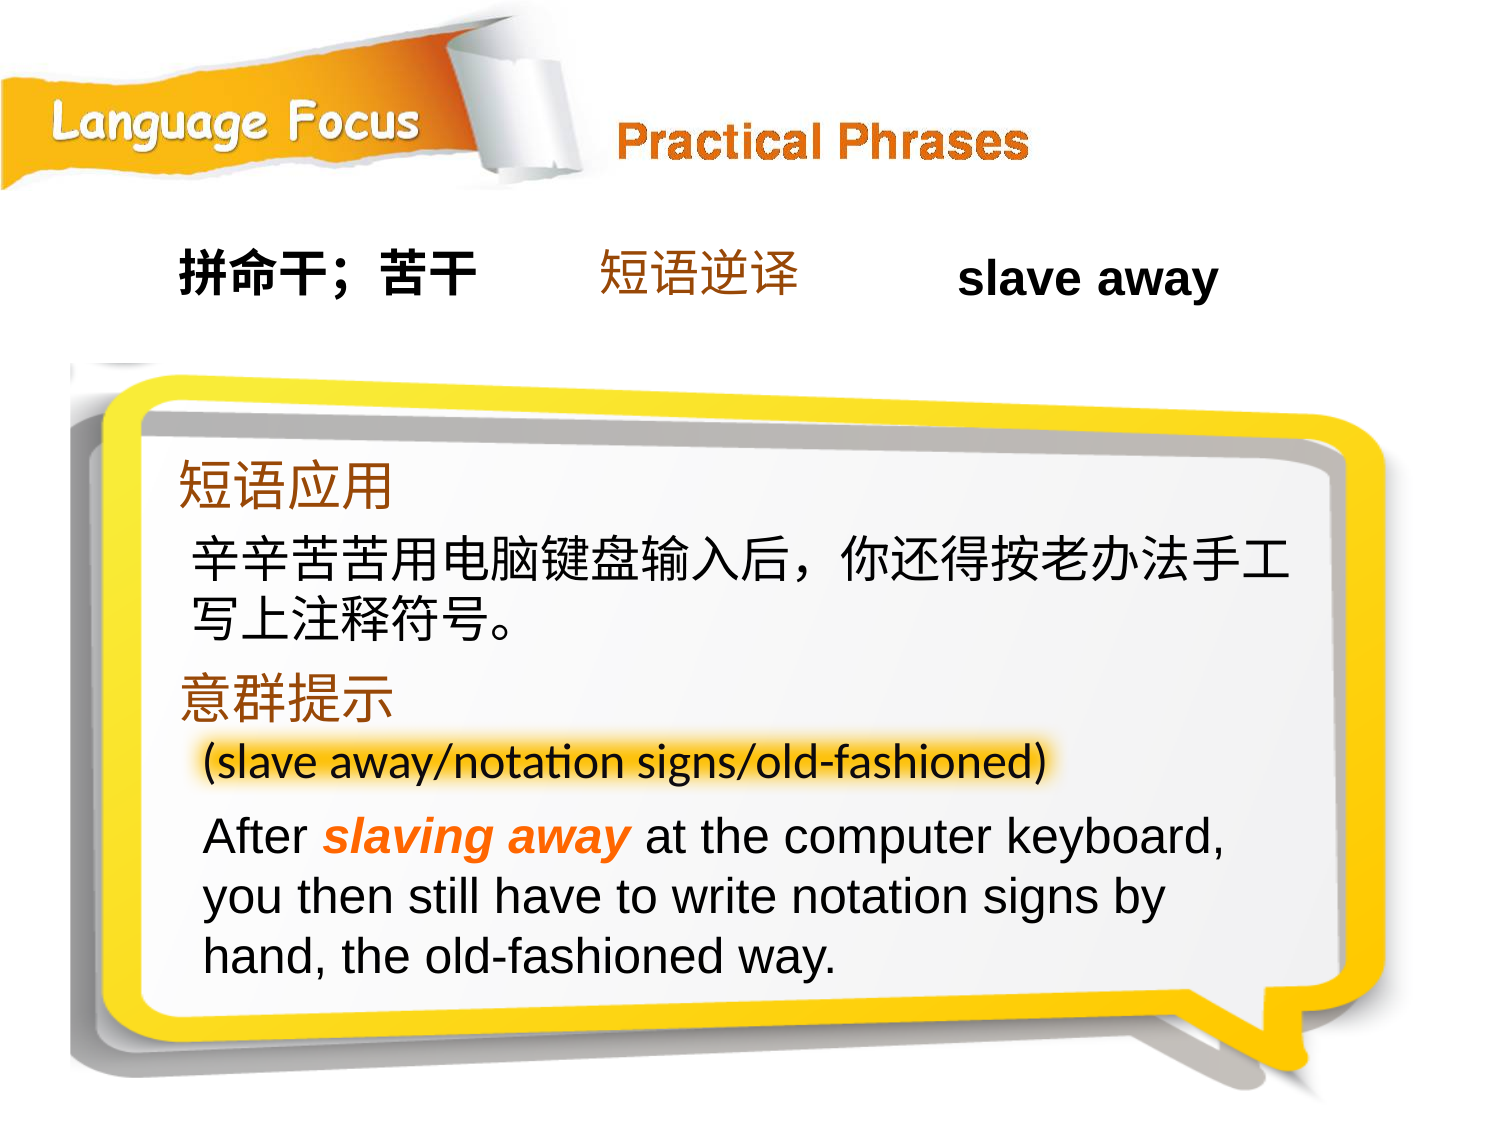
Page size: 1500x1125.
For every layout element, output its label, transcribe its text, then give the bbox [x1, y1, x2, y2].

text_box slave away [878, 234, 1313, 314]
picture [70, 363, 1432, 1106]
text_box 拼命干；苦干 [164, 234, 569, 310]
picture [0, 0, 1161, 192]
text_box 短语逆译 [584, 234, 856, 310]
